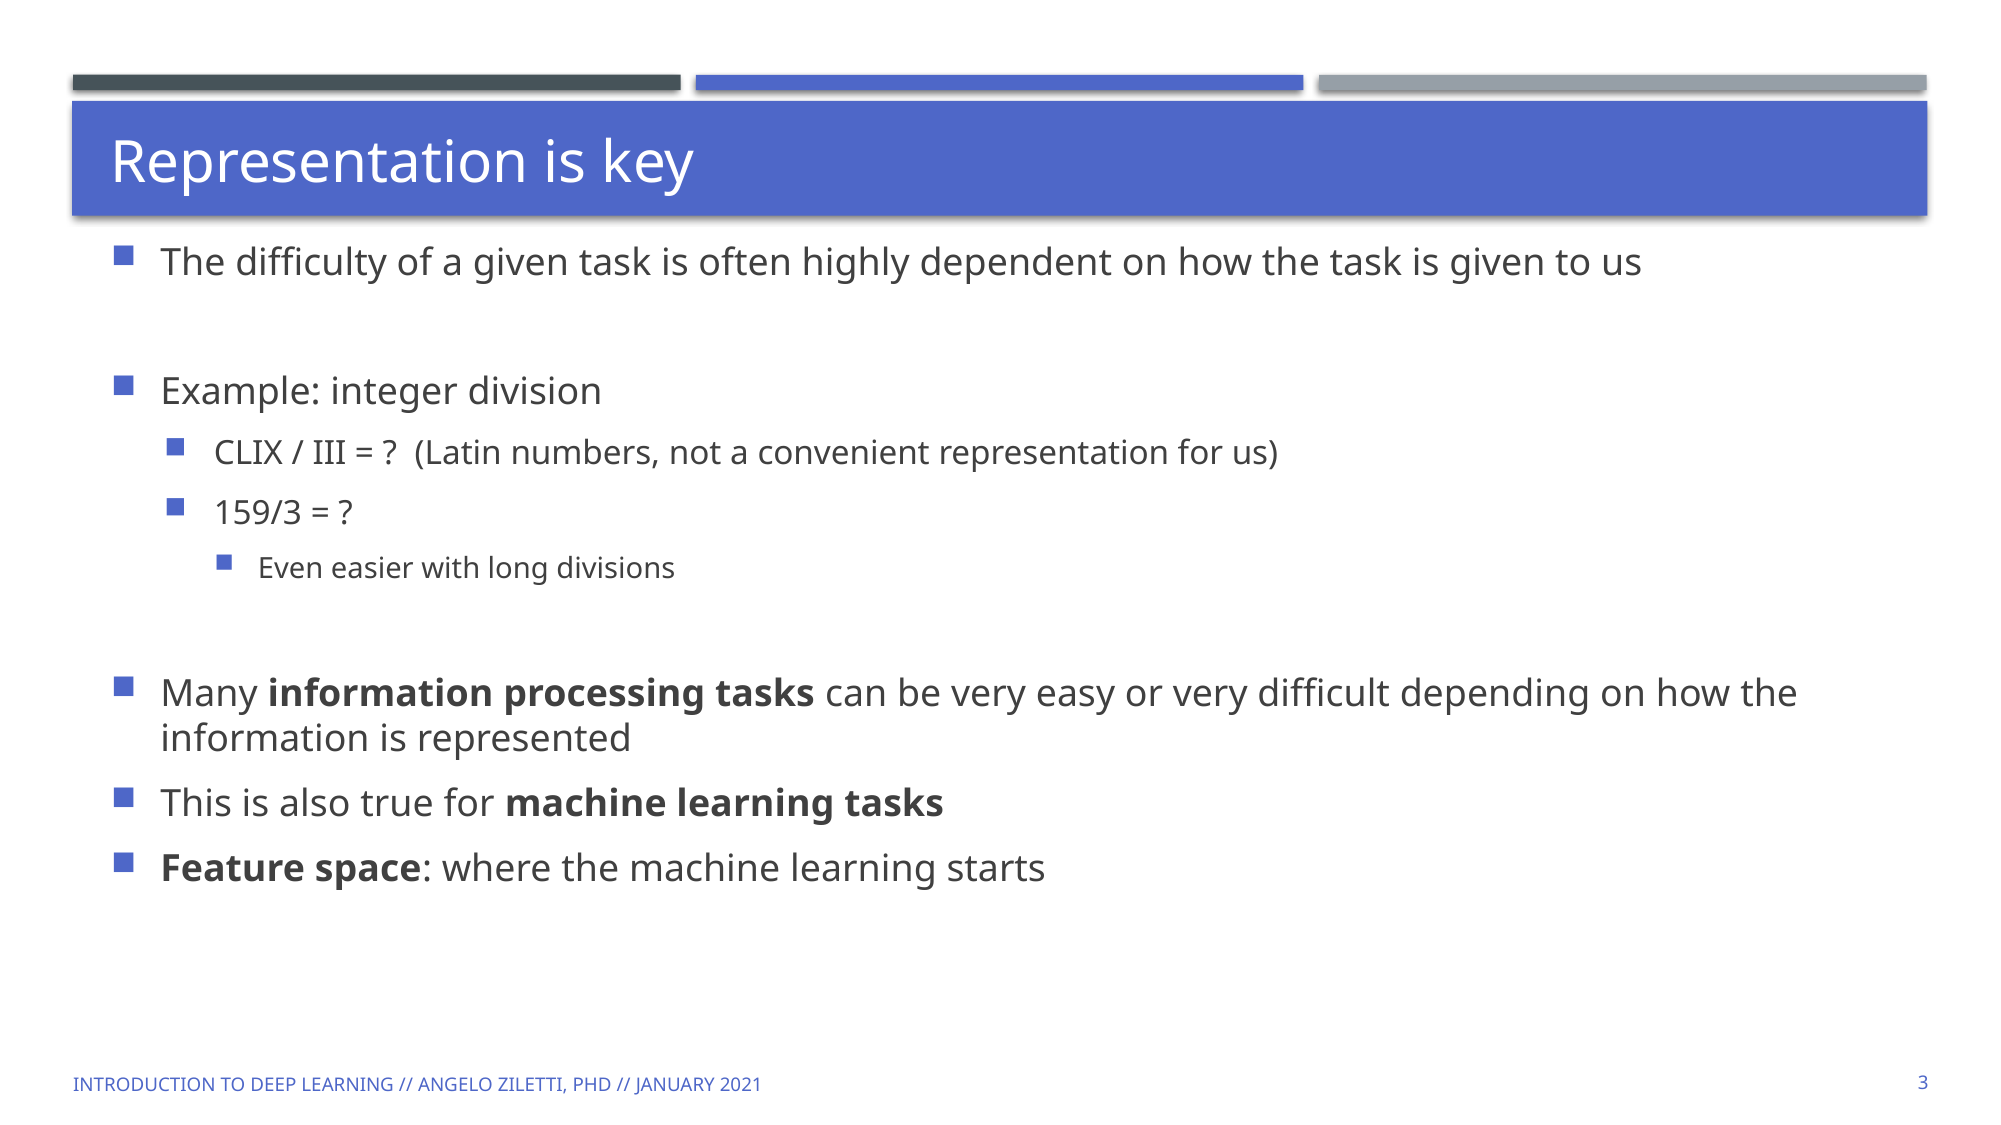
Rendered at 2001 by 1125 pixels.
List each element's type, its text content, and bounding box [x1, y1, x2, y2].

slide_number 3 [1770, 1053, 1944, 1114]
footer Introduction to Deep Learning // Angelo Ziletti, PhD // January 2021 [58, 1053, 1177, 1114]
title Representation is key [95, 115, 1905, 203]
list The difficulty of a given task is often highly dependent on how the task is given to us Example: integer division CLIX / III = ? (Latin numbers, not a convenient representation for us) 159/3 = ? Even easier with long divisions Many information processing tasks can be very easy or very difficult depending on how the information is represented This is also true for machine learning tasks Feature space: where the machine learning starts [95, 230, 1905, 962]
